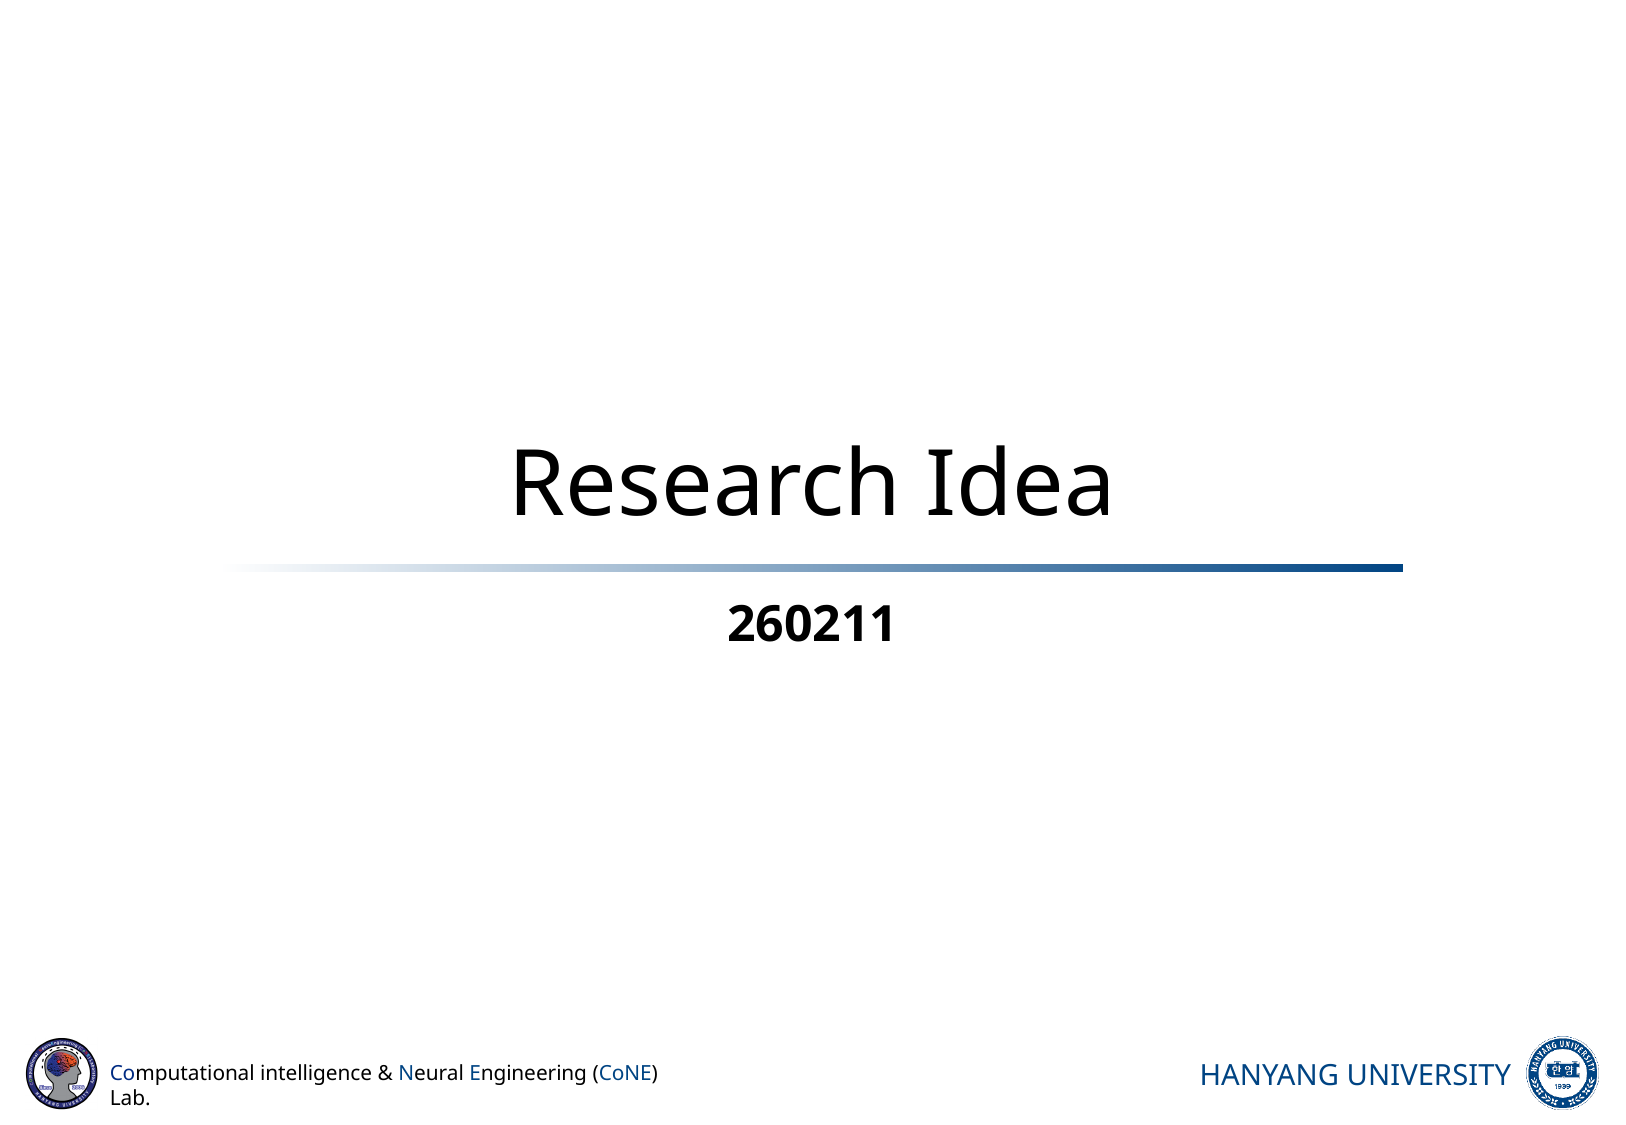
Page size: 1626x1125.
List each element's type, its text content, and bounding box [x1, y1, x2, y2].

subtitle 260211 [203, 590, 1422, 863]
title Research Idea [121, 150, 1504, 543]
picture [1526, 1036, 1599, 1110]
picture [25, 1037, 98, 1110]
